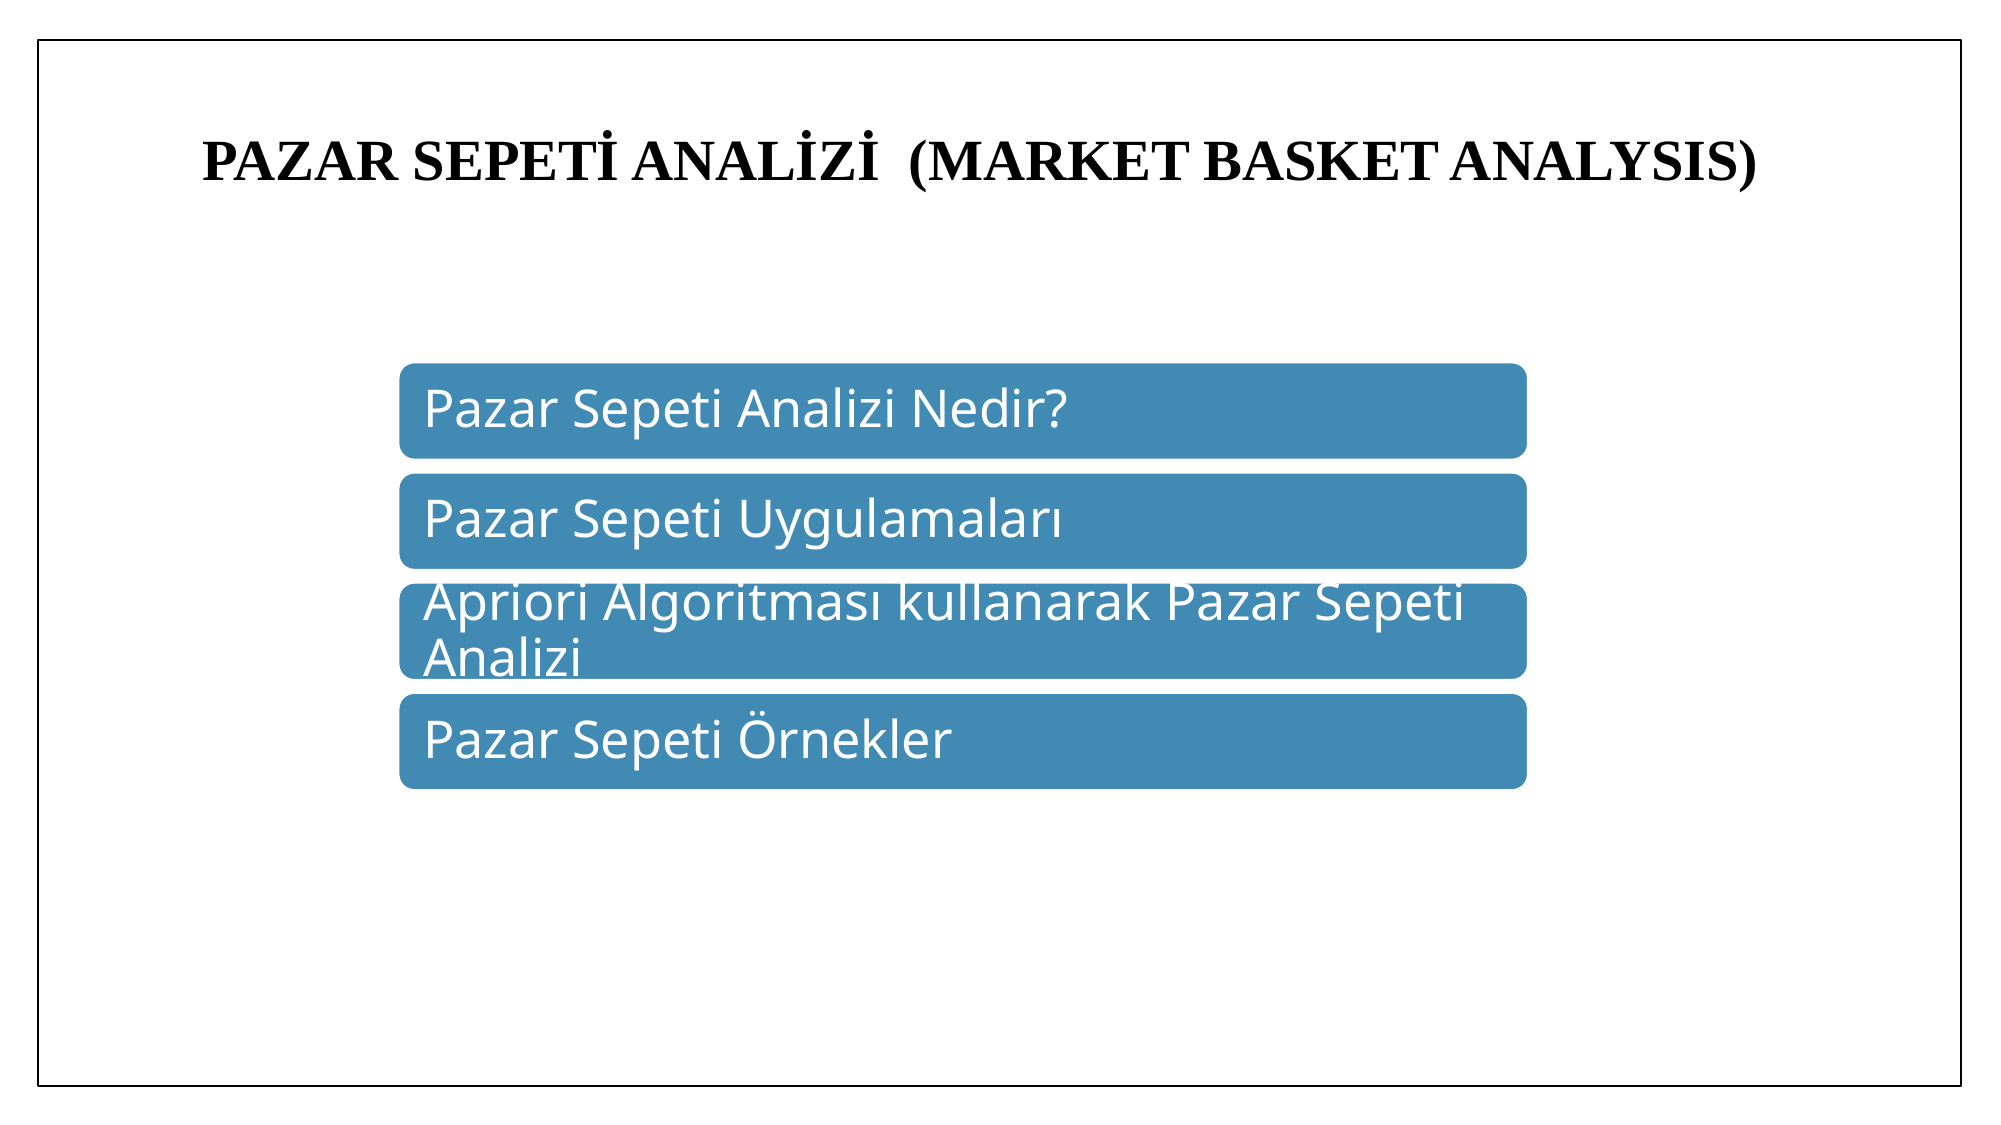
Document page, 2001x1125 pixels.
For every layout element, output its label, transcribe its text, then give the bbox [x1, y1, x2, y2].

title PAZAR SEPETİ ANALİZİ (MARKET BASKET ANALYSIS) [187, 99, 1808, 224]
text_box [397, 292, 1529, 861]
